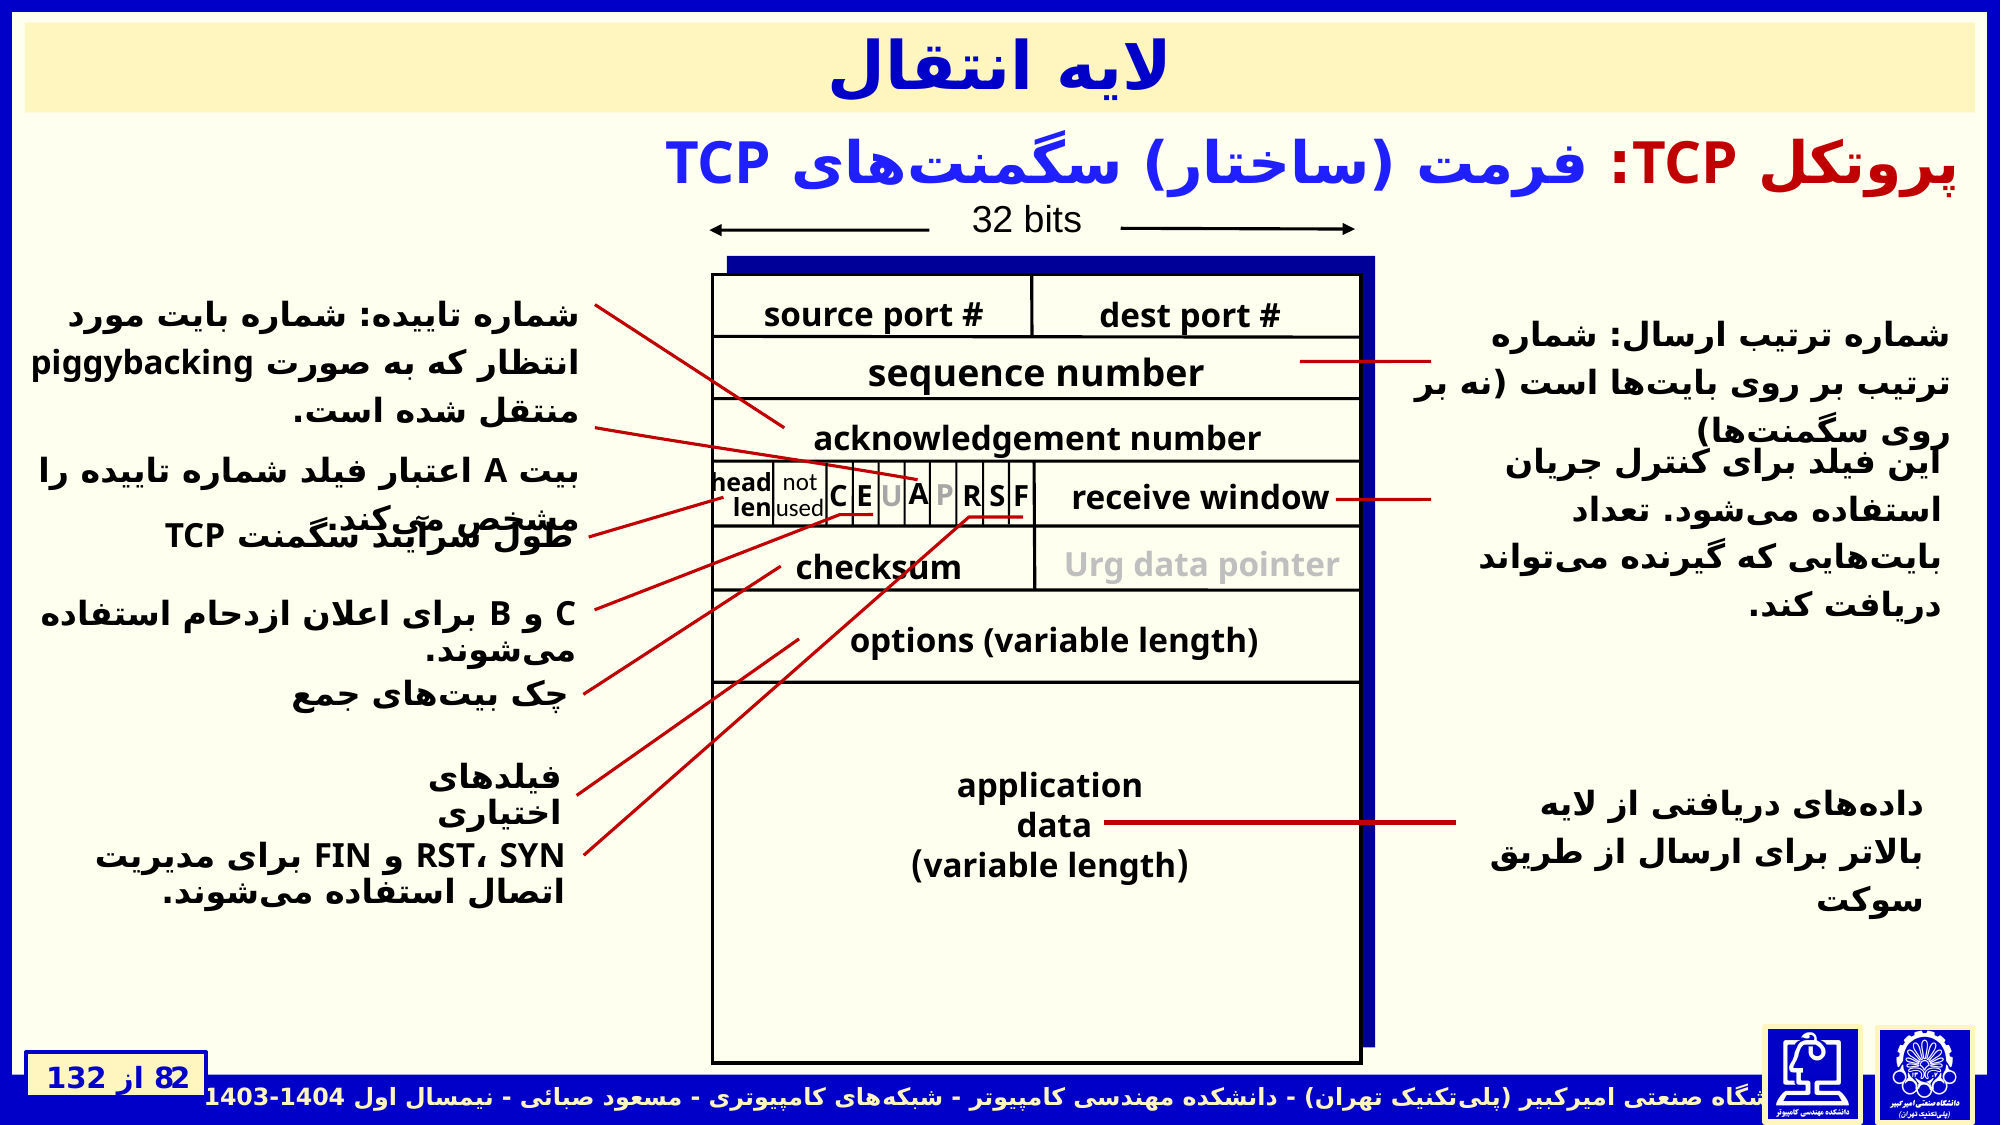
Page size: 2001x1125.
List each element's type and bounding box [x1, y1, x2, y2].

text_box [1045, 611, 1274, 805]
text_box [1341, 297, 1966, 410]
text_box [1045, 756, 1939, 894]
text_box [1341, 424, 1958, 586]
text_box [10, 469, 889, 643]
text_box [4, 277, 1341, 519]
text_box [0, 0, 2000, 1125]
text_box [889, 469, 1348, 592]
text_box [709, 187, 1355, 249]
text_box [49, 463, 786, 469]
text_box [19, 592, 1045, 921]
